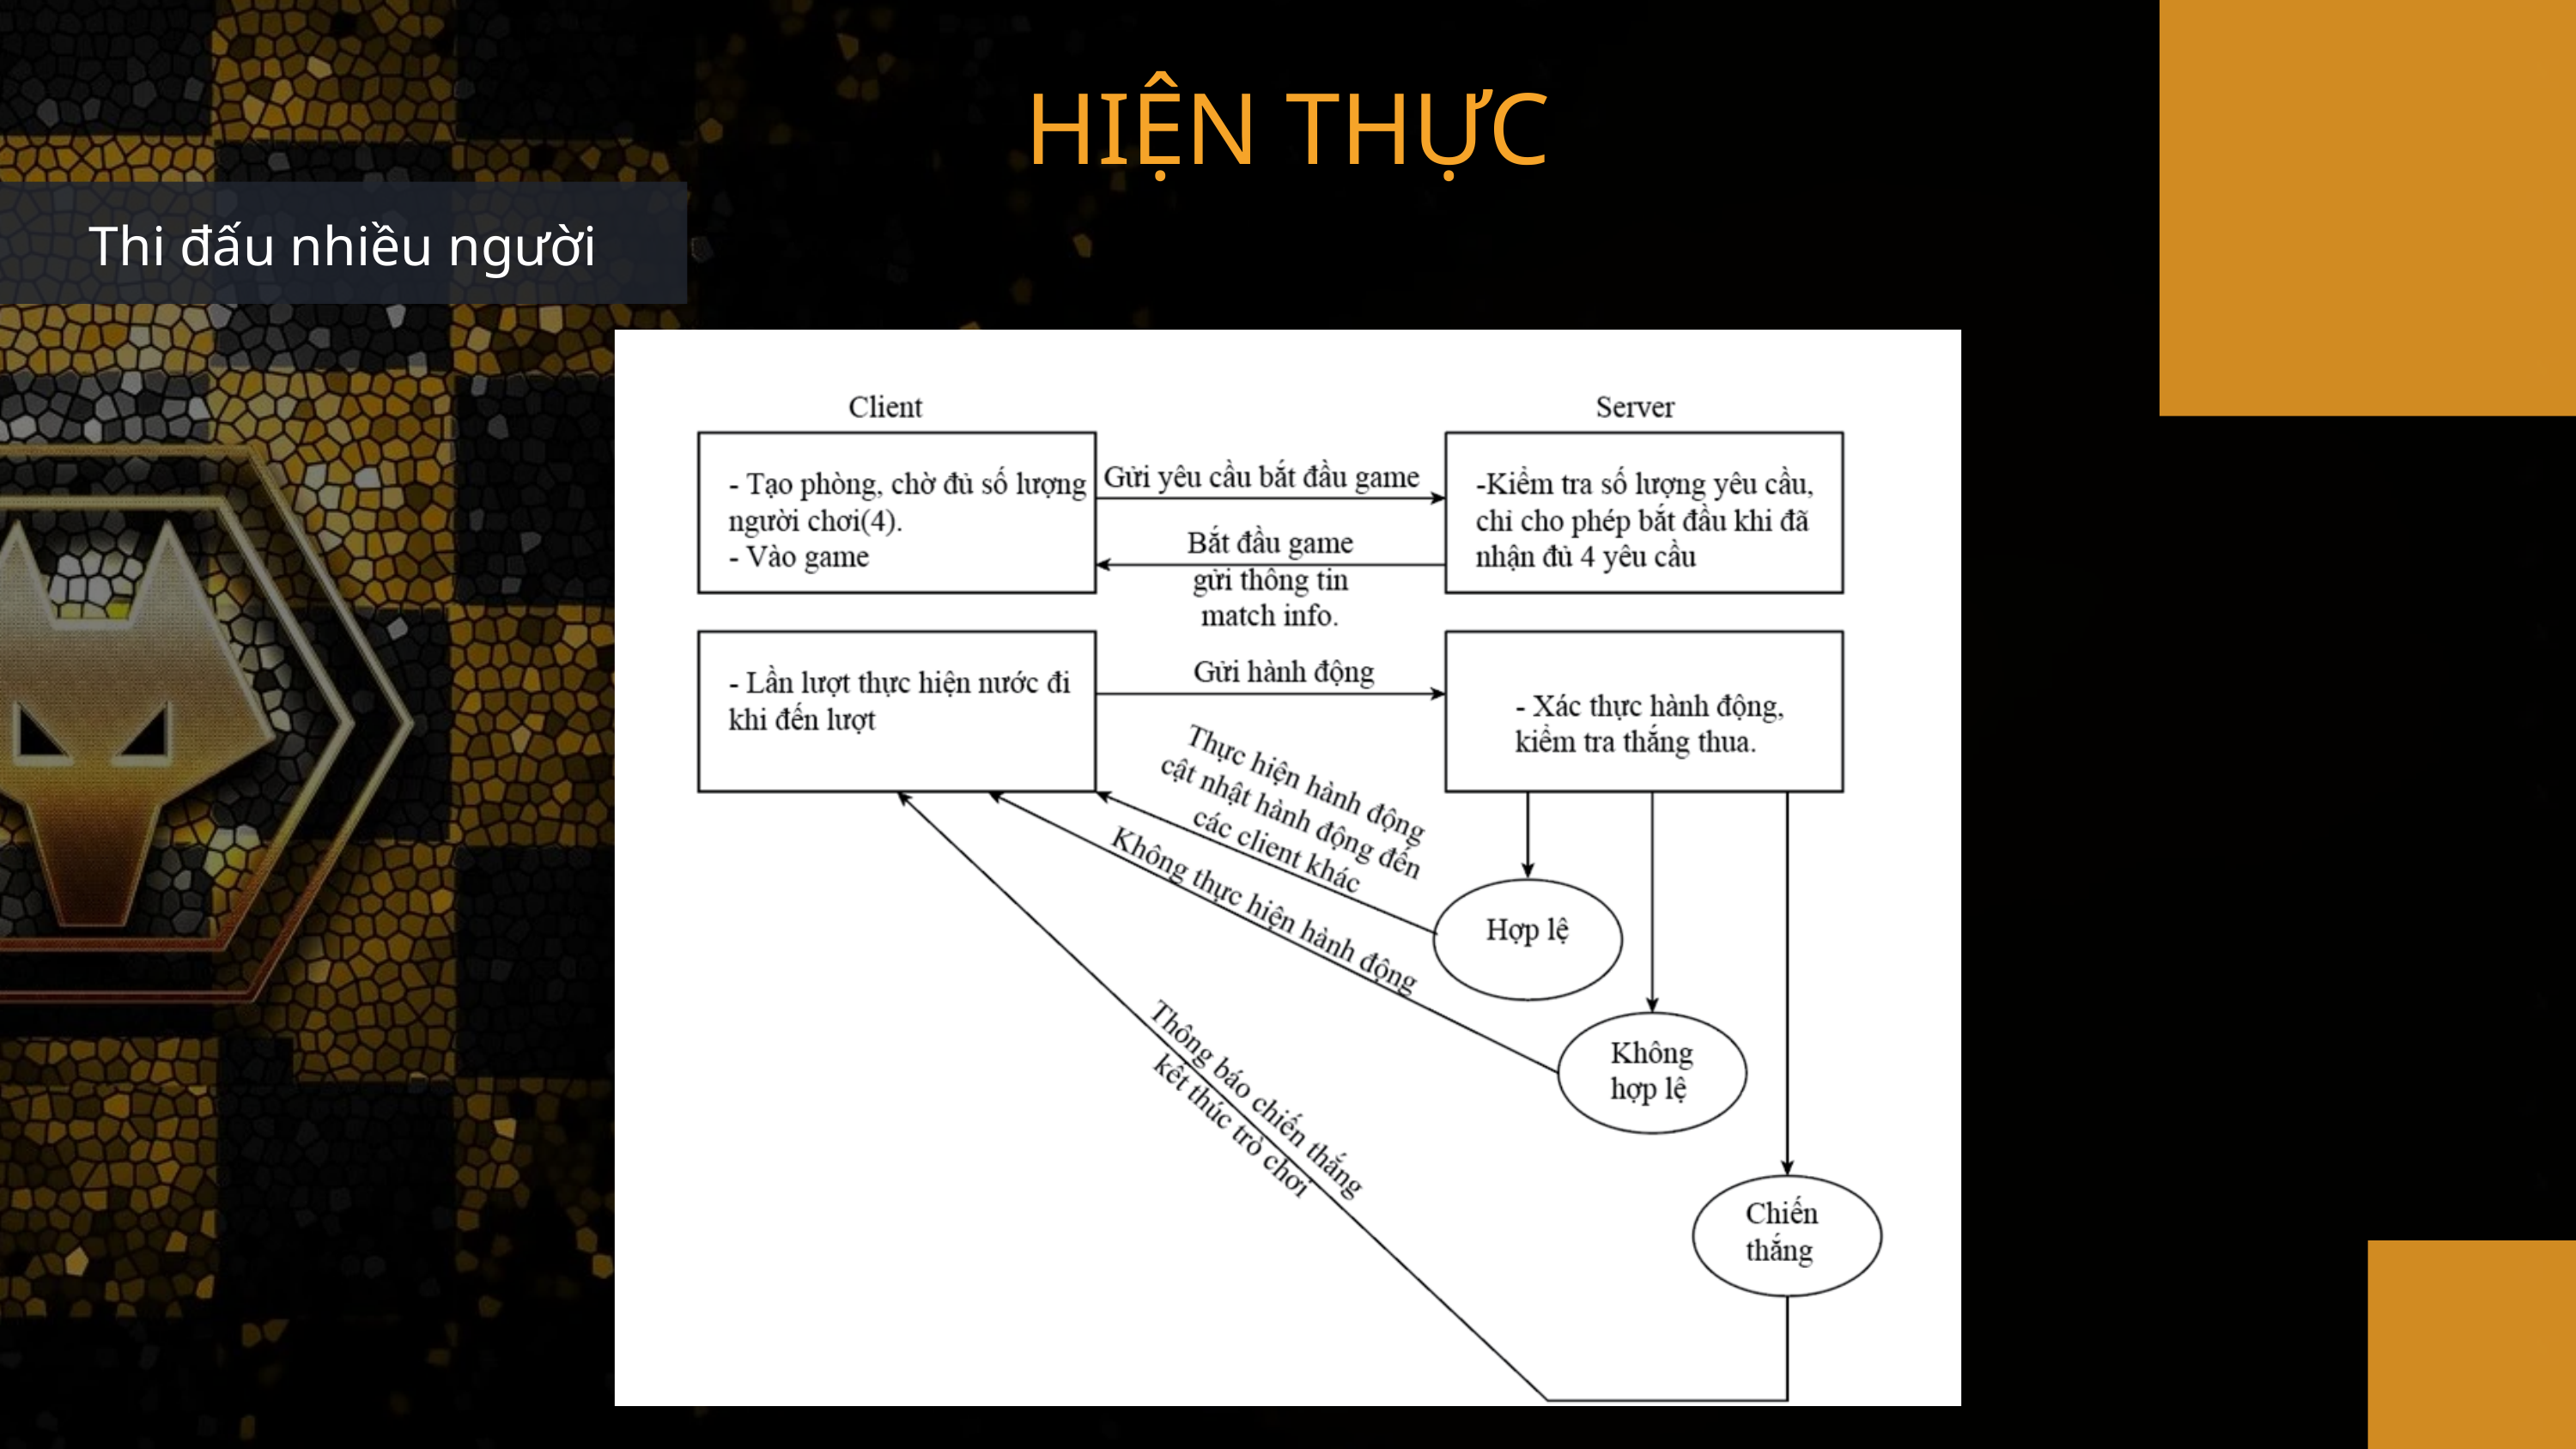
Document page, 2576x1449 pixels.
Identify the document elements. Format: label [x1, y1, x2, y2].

text_box [2159, 0, 2576, 416]
picture [0, 0, 2576, 1449]
text_box [2367, 1240, 2576, 1449]
text_box [0, 181, 688, 305]
